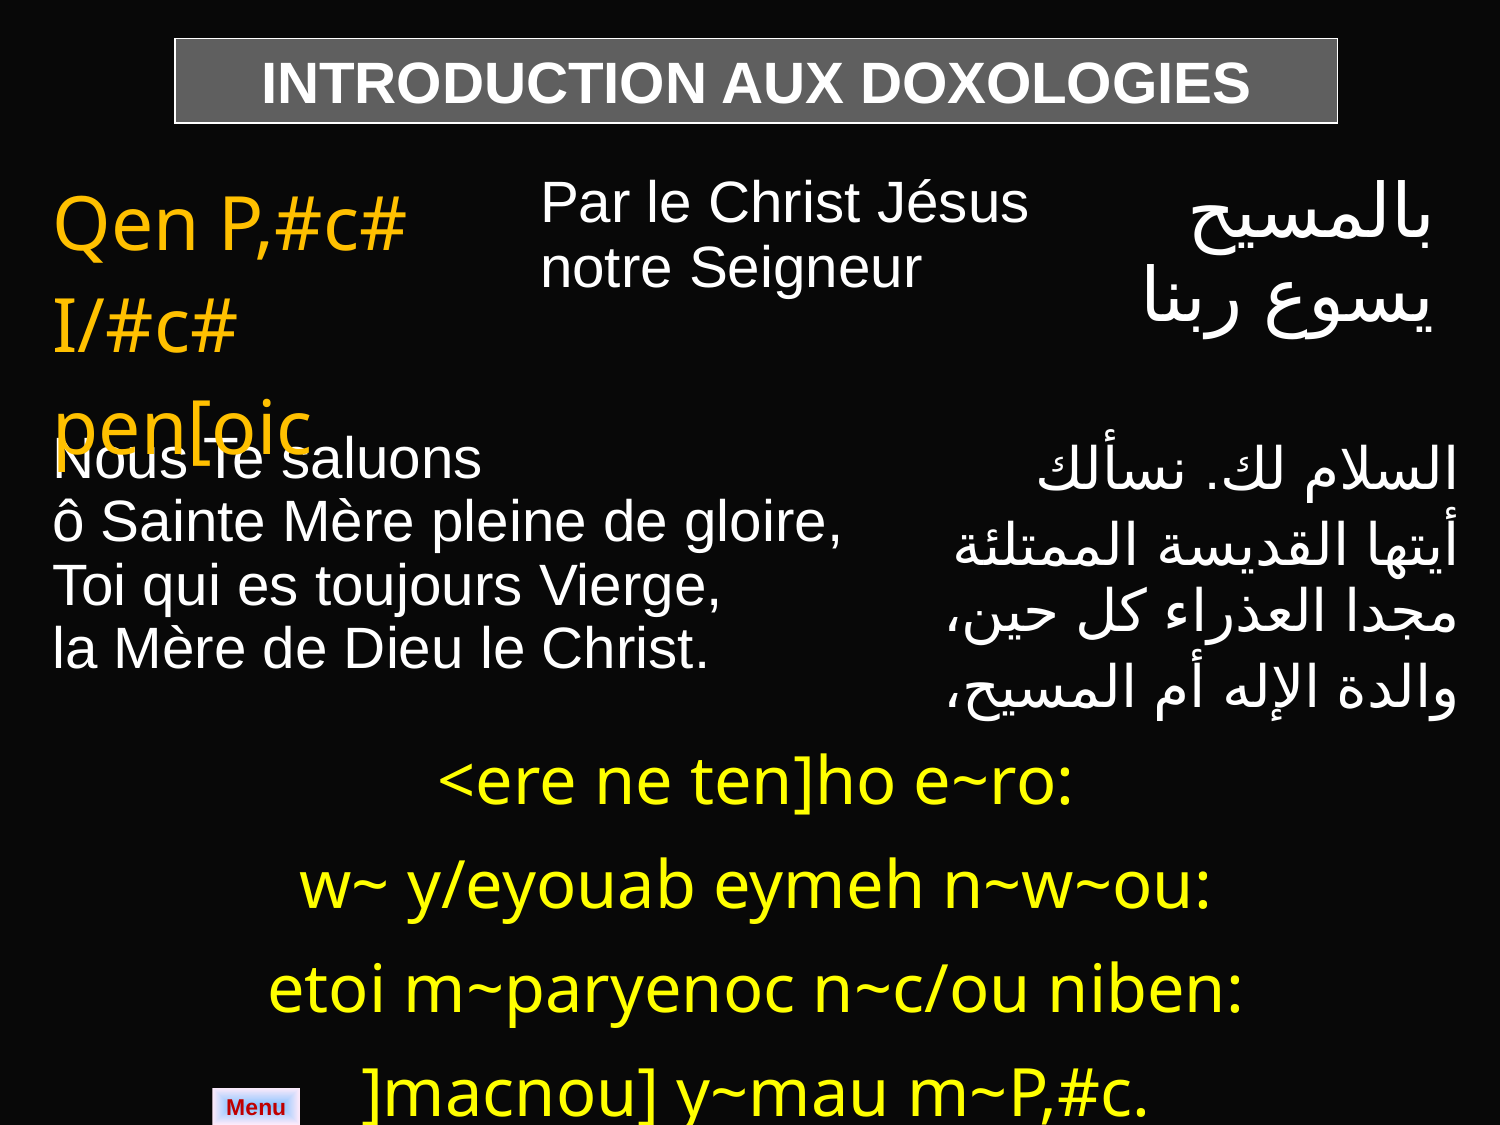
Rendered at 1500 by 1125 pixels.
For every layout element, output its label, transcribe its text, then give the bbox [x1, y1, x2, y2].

table_header Nous Te saluons ô Sainte Mère pleine de gloire, Toi qui es toujours Vierge, la Mère de Dieu le Christ. [38, 448, 919, 733]
text_box Menu [212, 1087, 300, 1125]
table_header Par le Christ Jésus notre Seigneur [525, 163, 1072, 448]
text_box INTRODUCTION AUX DOXOLOGIES [174, 38, 1338, 123]
table_cell <ere ne ten]ho e~ro: w~ y/eyouab eymeh n~w~ou: etoi m~paryenoc n~c/ou niben: ]macnou] y~mau m~P,#c. [38, 733, 1475, 1125]
table_header بالمسيح يسوع ربنا [1072, 163, 1450, 448]
table_header السلام لك. نسألك أيتها القديسة الممتلئة مجدا العذراء كل حين، والدة الإله أم المسيح، [919, 436, 1475, 733]
table_header Qen P,#c# I/#c# pen[oic [38, 163, 525, 448]
